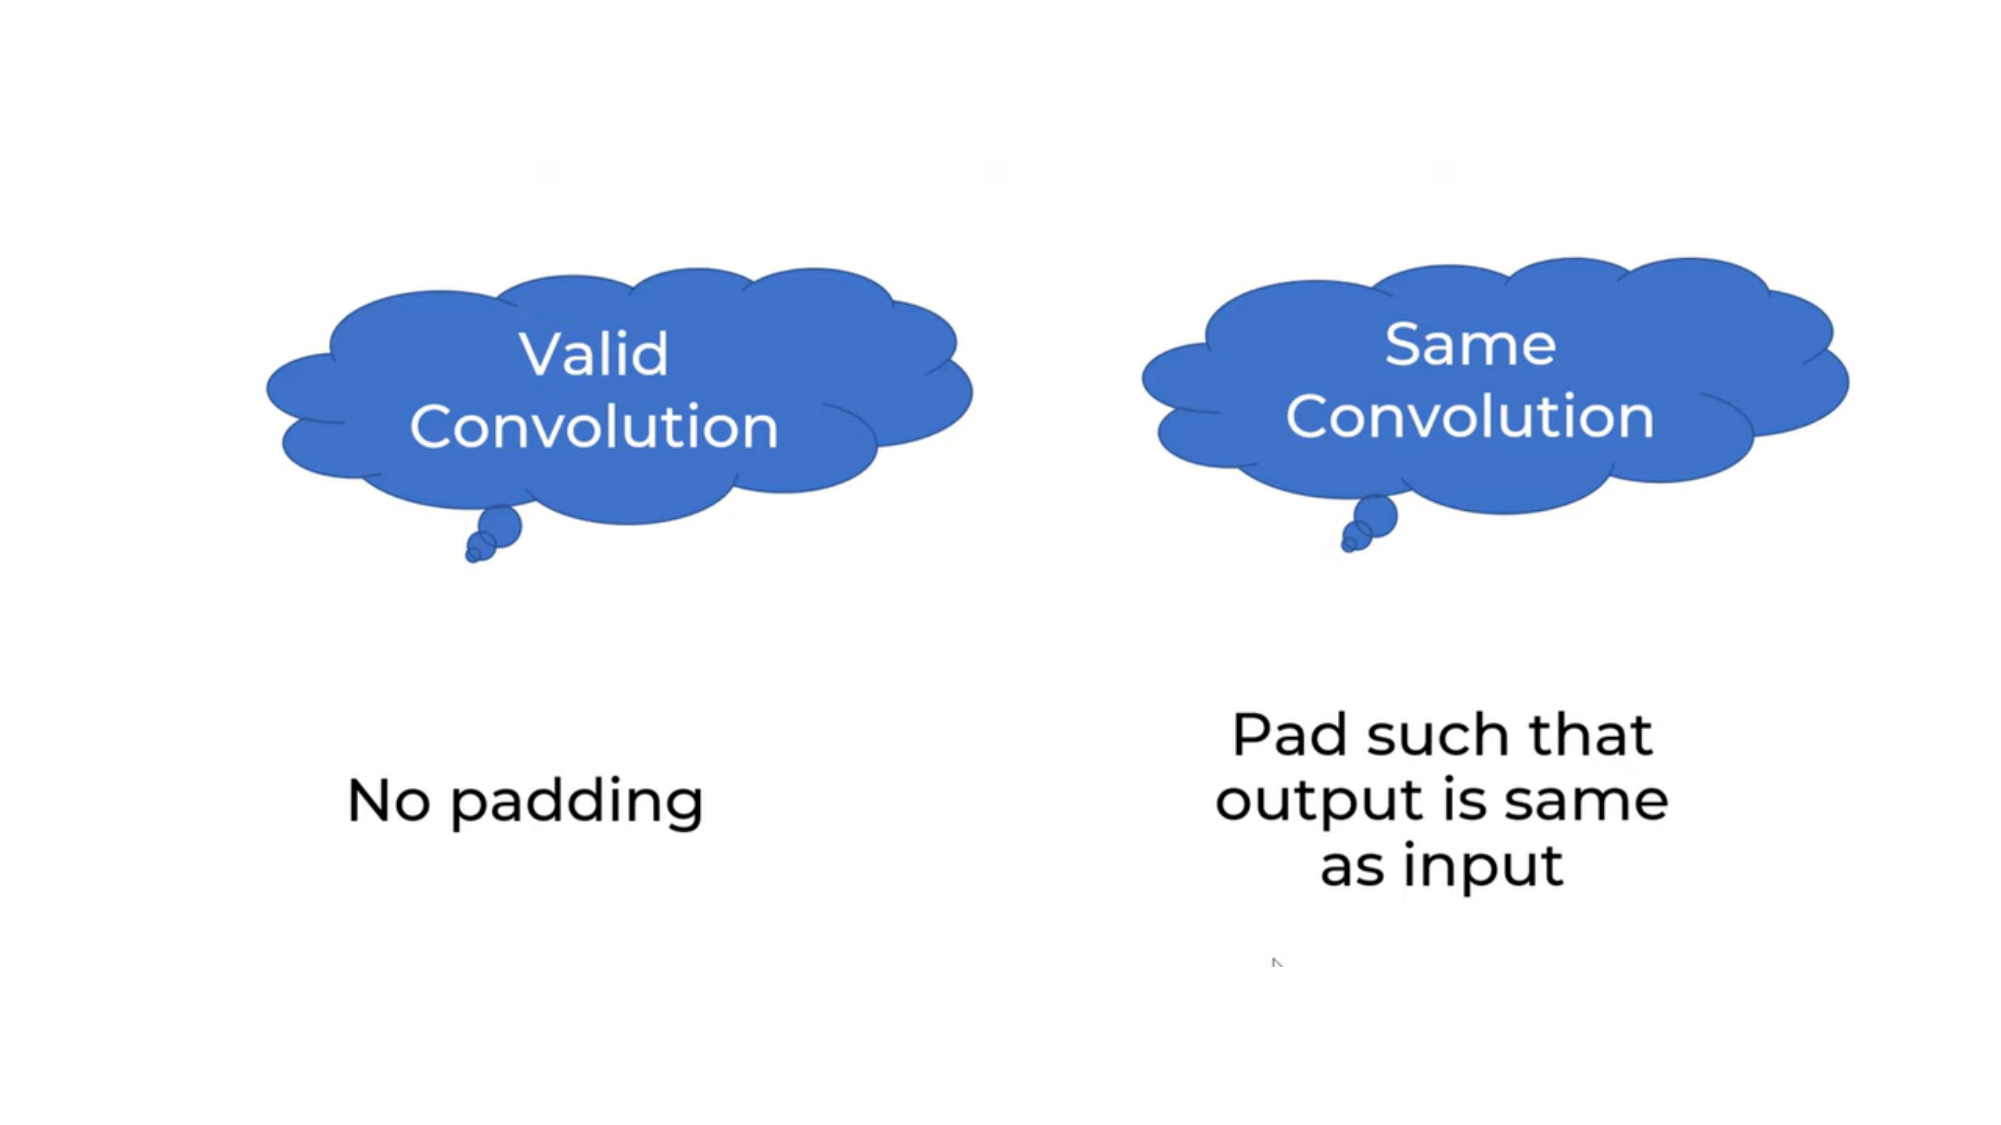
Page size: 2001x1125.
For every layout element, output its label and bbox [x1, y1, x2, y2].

picture [139, 158, 1861, 967]
